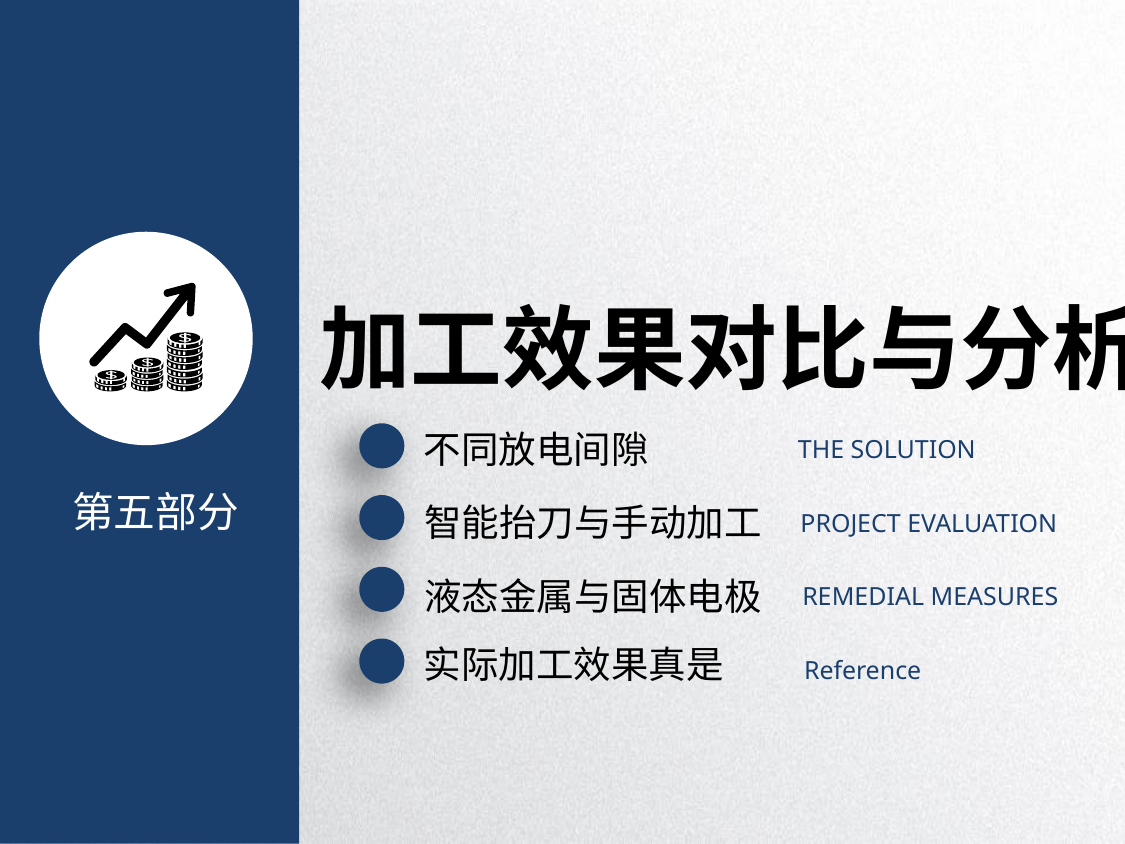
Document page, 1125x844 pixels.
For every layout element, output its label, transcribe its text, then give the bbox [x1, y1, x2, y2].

text_box THE SOLUTION [783, 426, 991, 472]
text_box 智能抬刀与手动加工 [410, 491, 777, 552]
text_box 实际加工效果真是 [410, 633, 739, 694]
text_box [0, 0, 301, 844]
text_box [357, 492, 407, 543]
text_box 液态金属与固体电极 [410, 565, 777, 625]
text_box 第五部分 [72, 486, 253, 537]
picture [301, 0, 1125, 844]
text_box [357, 564, 407, 614]
text_box [357, 421, 407, 471]
text_box PROJECT EVALUATION [785, 500, 1073, 545]
text_box 不同放电间隙 [408, 418, 664, 479]
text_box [39, 231, 253, 446]
text_box 加工效果对比与分析 [304, 283, 1125, 409]
text_box Reference [789, 646, 937, 692]
text_box [357, 636, 407, 686]
text_box REMEDIAL MEASURES [787, 573, 1074, 619]
